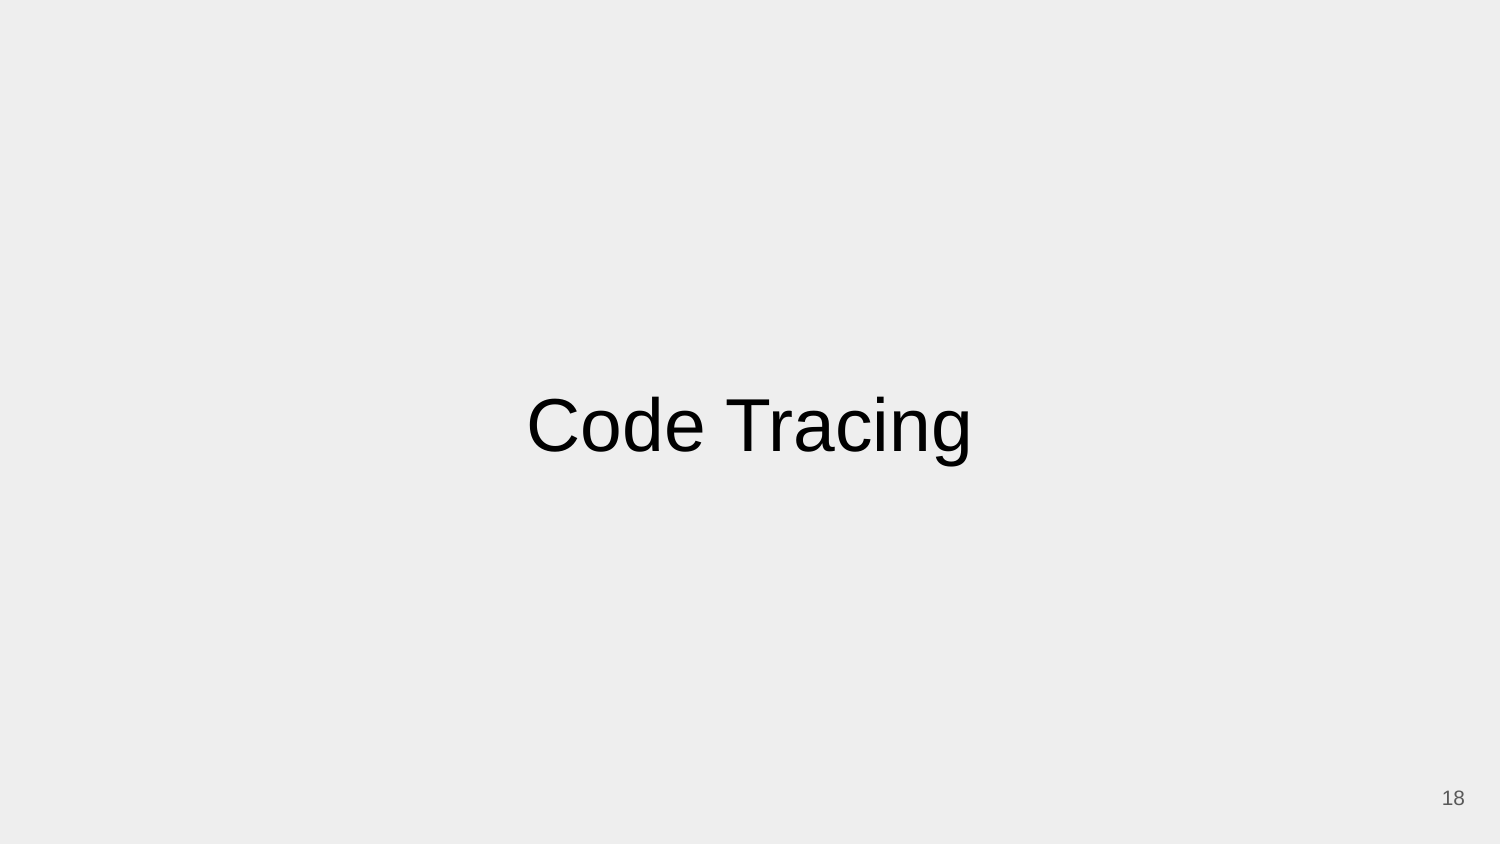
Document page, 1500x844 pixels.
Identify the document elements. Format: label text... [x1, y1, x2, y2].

title Code Tracing [51, 352, 1449, 491]
slide_number ‹#› [1389, 764, 1480, 830]
